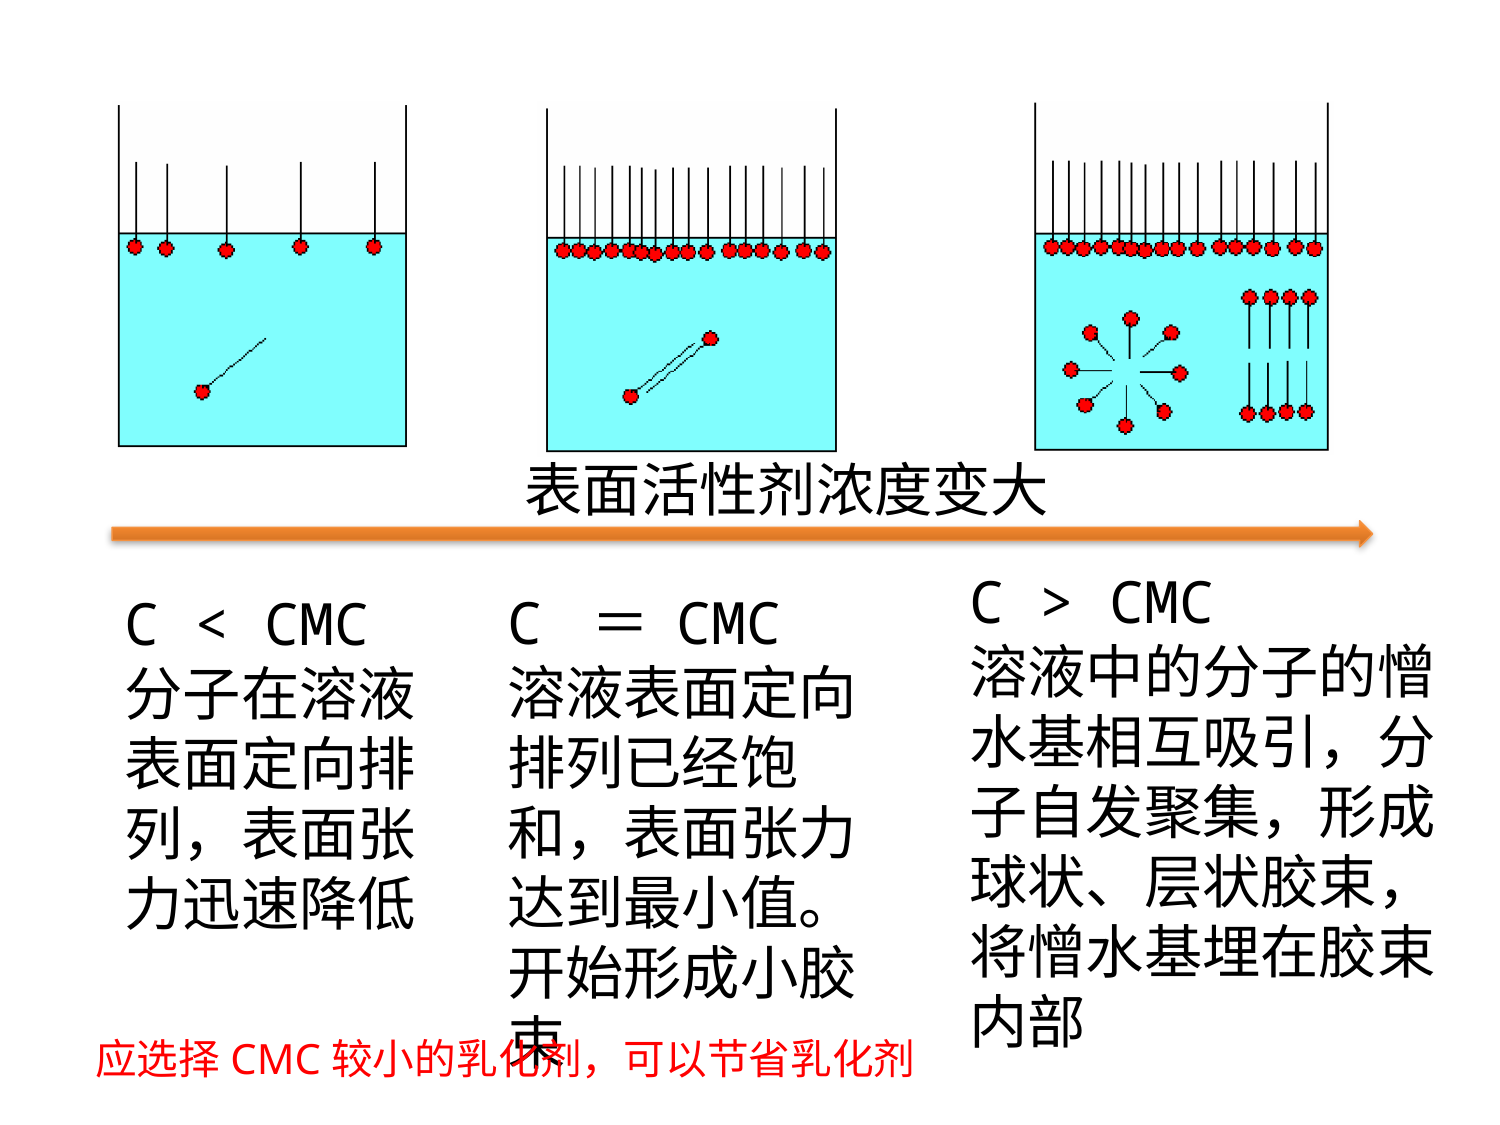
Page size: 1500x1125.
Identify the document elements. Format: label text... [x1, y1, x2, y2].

text_box 表面活性剂浓度变大 [510, 445, 1065, 525]
picture [1029, 101, 1334, 456]
text_box 应选择CMC较小的乳化剂，可以节省乳化剂 [80, 1025, 975, 1091]
text_box C > CMC 溶液中的分子的憎水基相互吸引，分子自发聚集，形成球状、层状胶束，将憎水基埋在胶束 内部 [954, 557, 1466, 1062]
text_box C < CMC 分子在溶液表面定向排列，表面张力迅速降低 [110, 579, 461, 945]
picture [537, 101, 839, 457]
text_box C ＝ CMC 溶液表面定向排列已经饱和，表面张力达到最小值。开始形成小胶束 [492, 578, 918, 1025]
text_box [111, 520, 1374, 548]
picture [111, 101, 409, 450]
